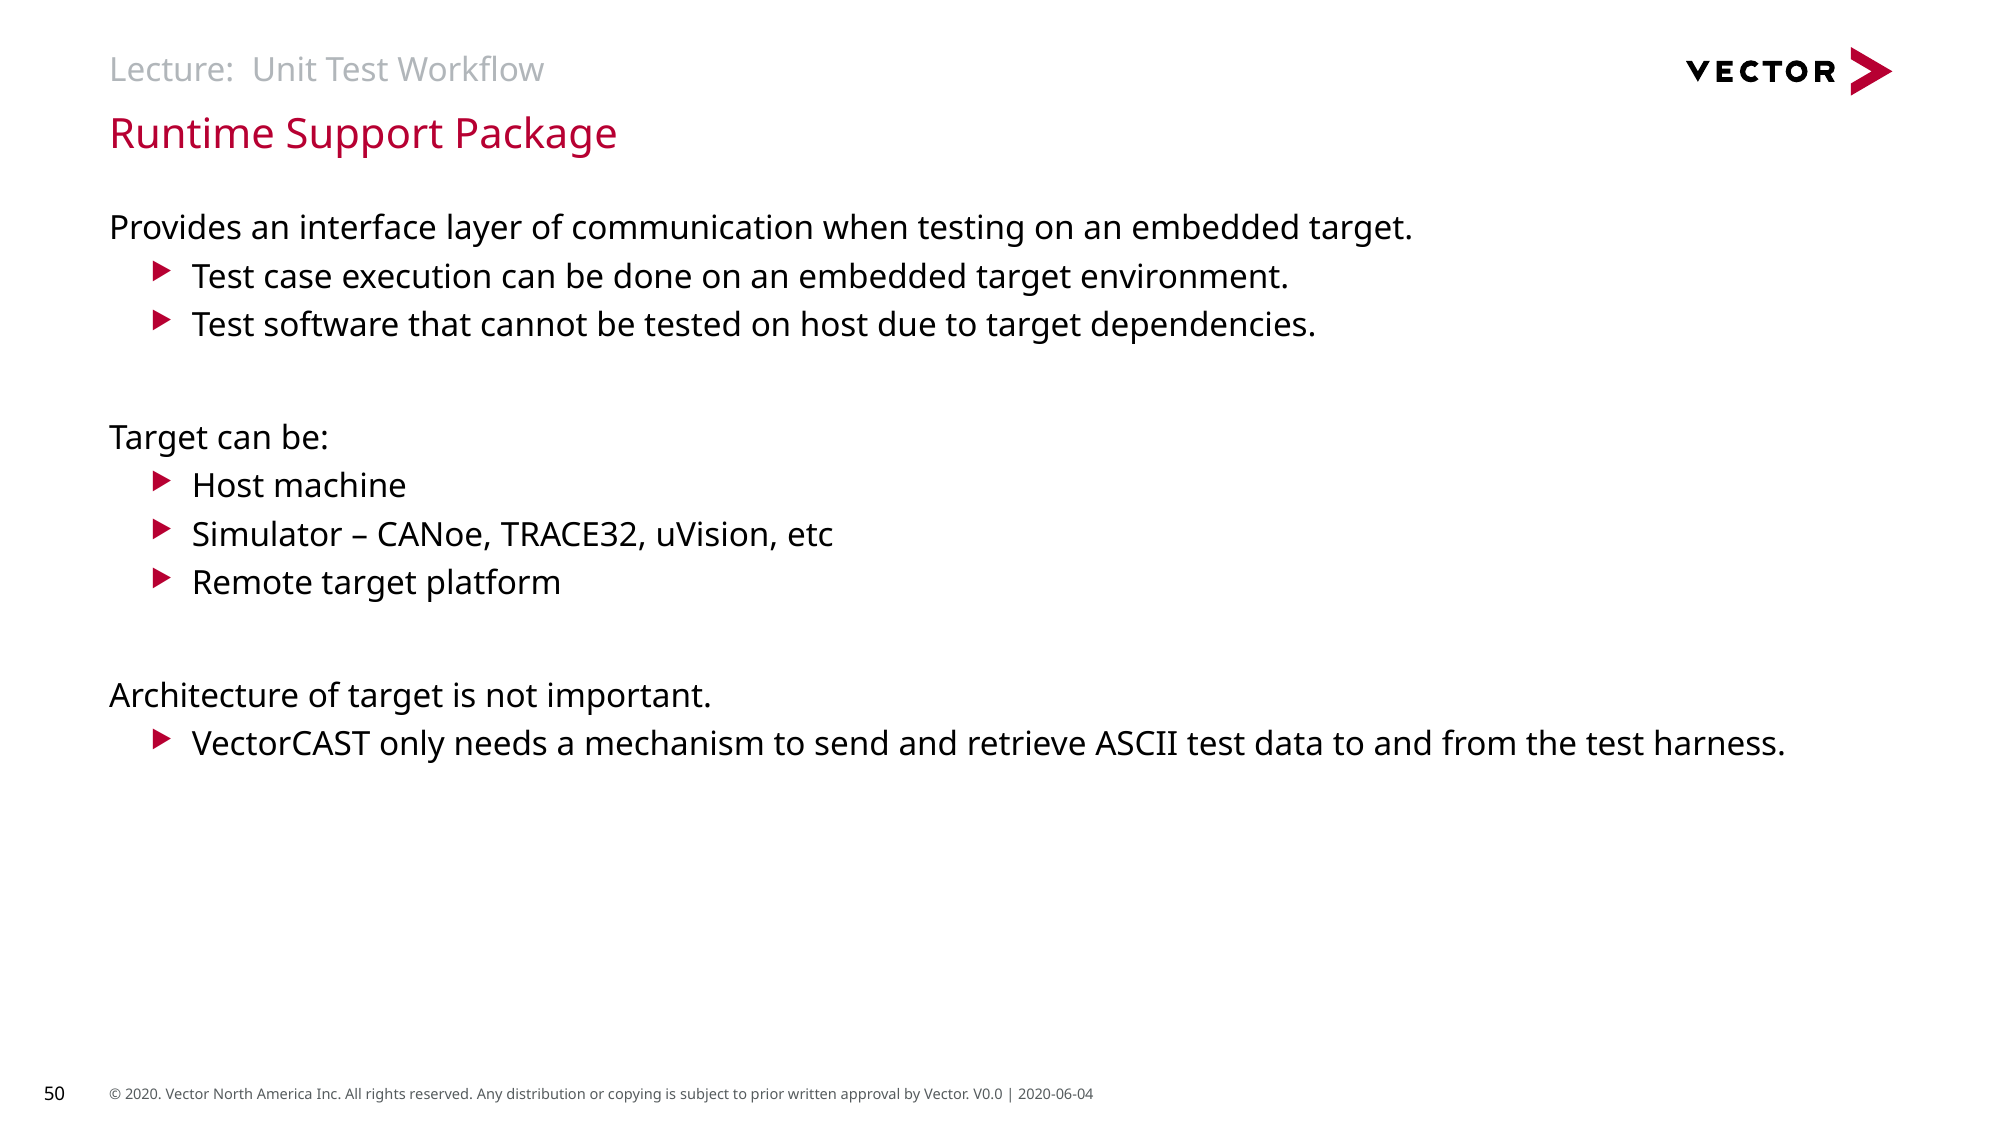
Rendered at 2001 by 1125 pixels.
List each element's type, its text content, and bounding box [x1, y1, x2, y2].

title Lecture: Unit Test Workflow [109, 41, 1577, 89]
list Runtime Support Package [109, 103, 1577, 157]
list Provides an interface layer of communication when testing on an embedded target. Test case execution can be done on an embedded target environment. Test software that cannot be tested on host due to target dependencies. Target can be: Host machine Simulator – CANoe, TRACE32, uVision, etc Remote target platform Architecture of target is not important. VectorCAST only needs a mechanism to send and retrieve ASCII test data to and from the test harness. [109, 206, 1894, 1063]
